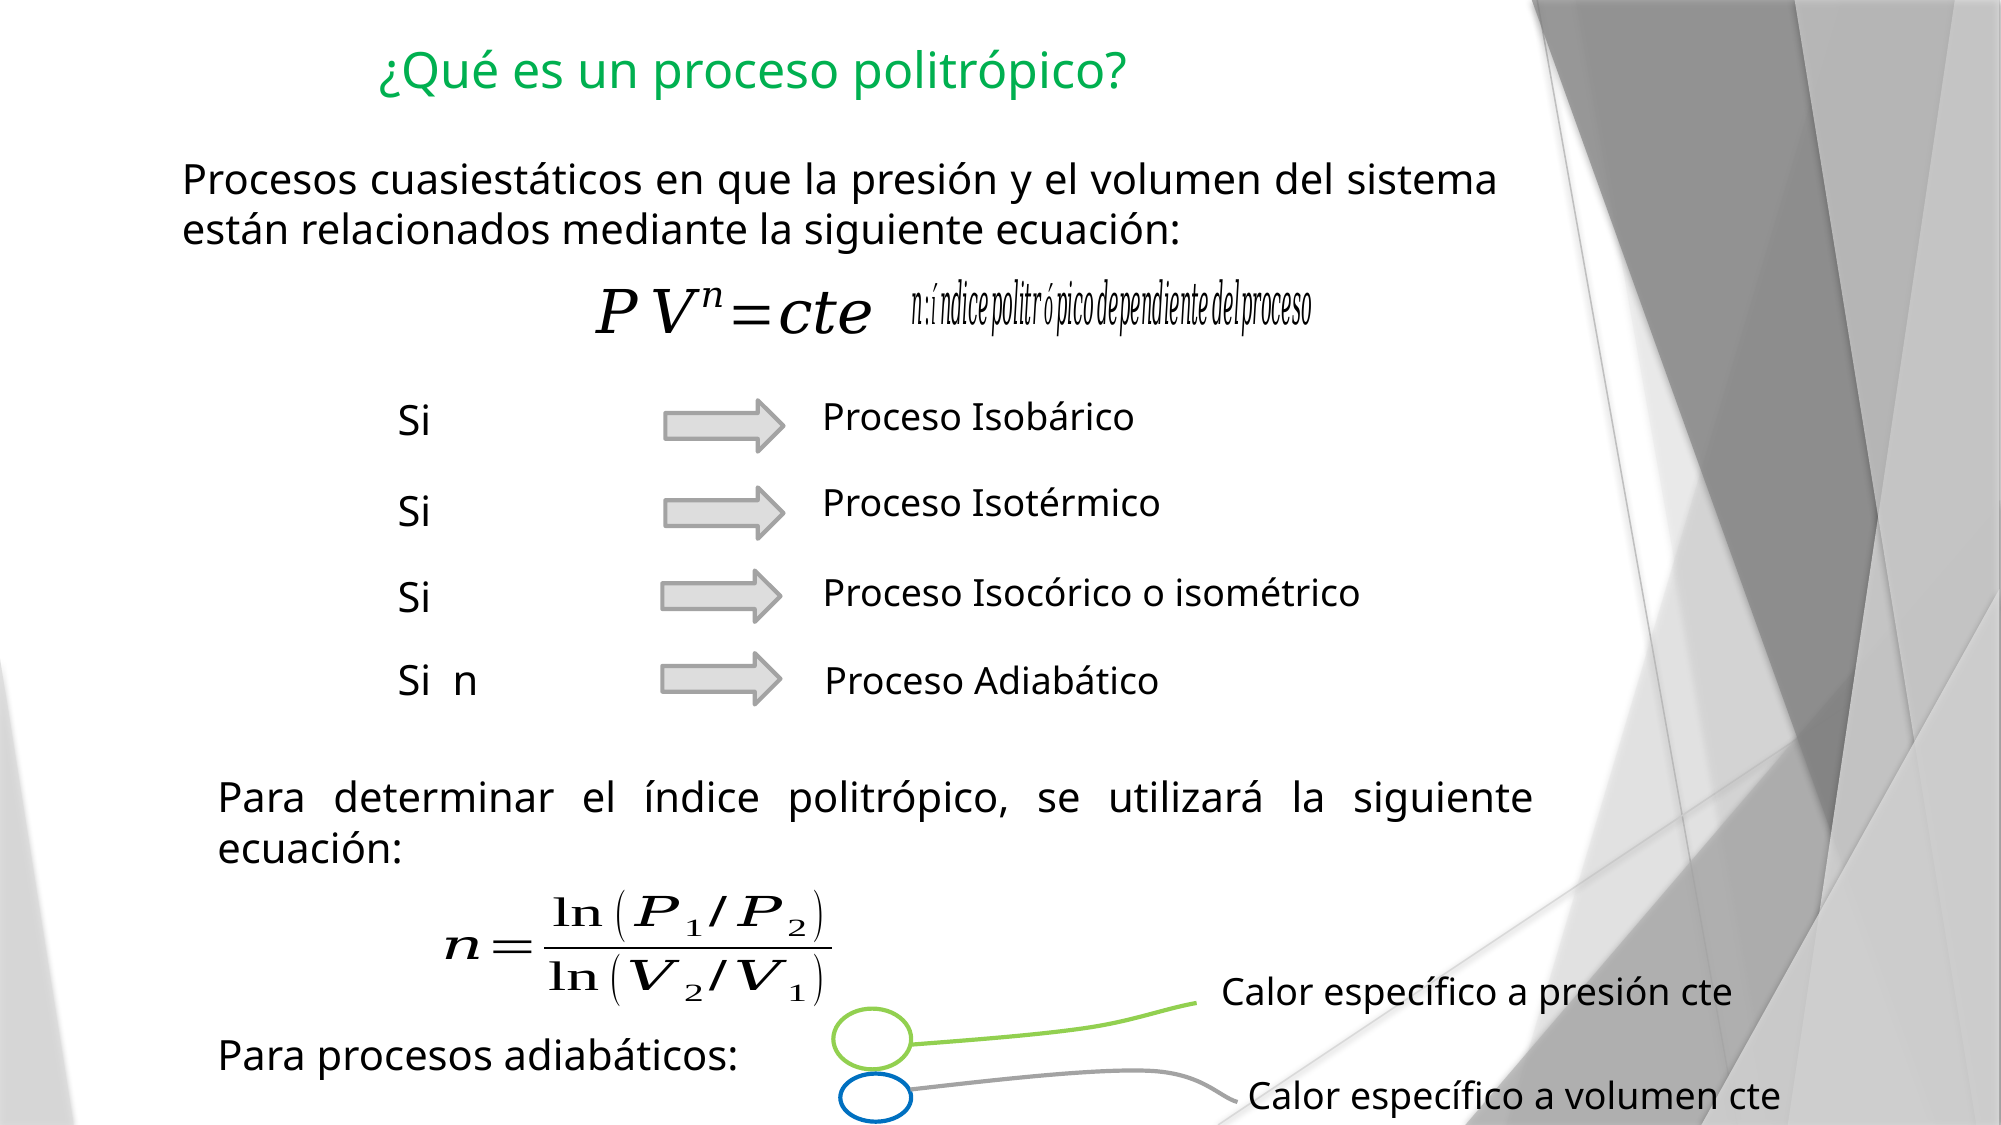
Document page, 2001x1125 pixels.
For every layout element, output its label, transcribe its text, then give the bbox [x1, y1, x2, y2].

text_box ¿Qué es un proceso politrópico? [364, 30, 1353, 106]
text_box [202, 385, 1566, 1118]
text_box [166, 144, 1514, 349]
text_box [840, 1064, 1959, 1125]
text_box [833, 960, 1932, 1070]
